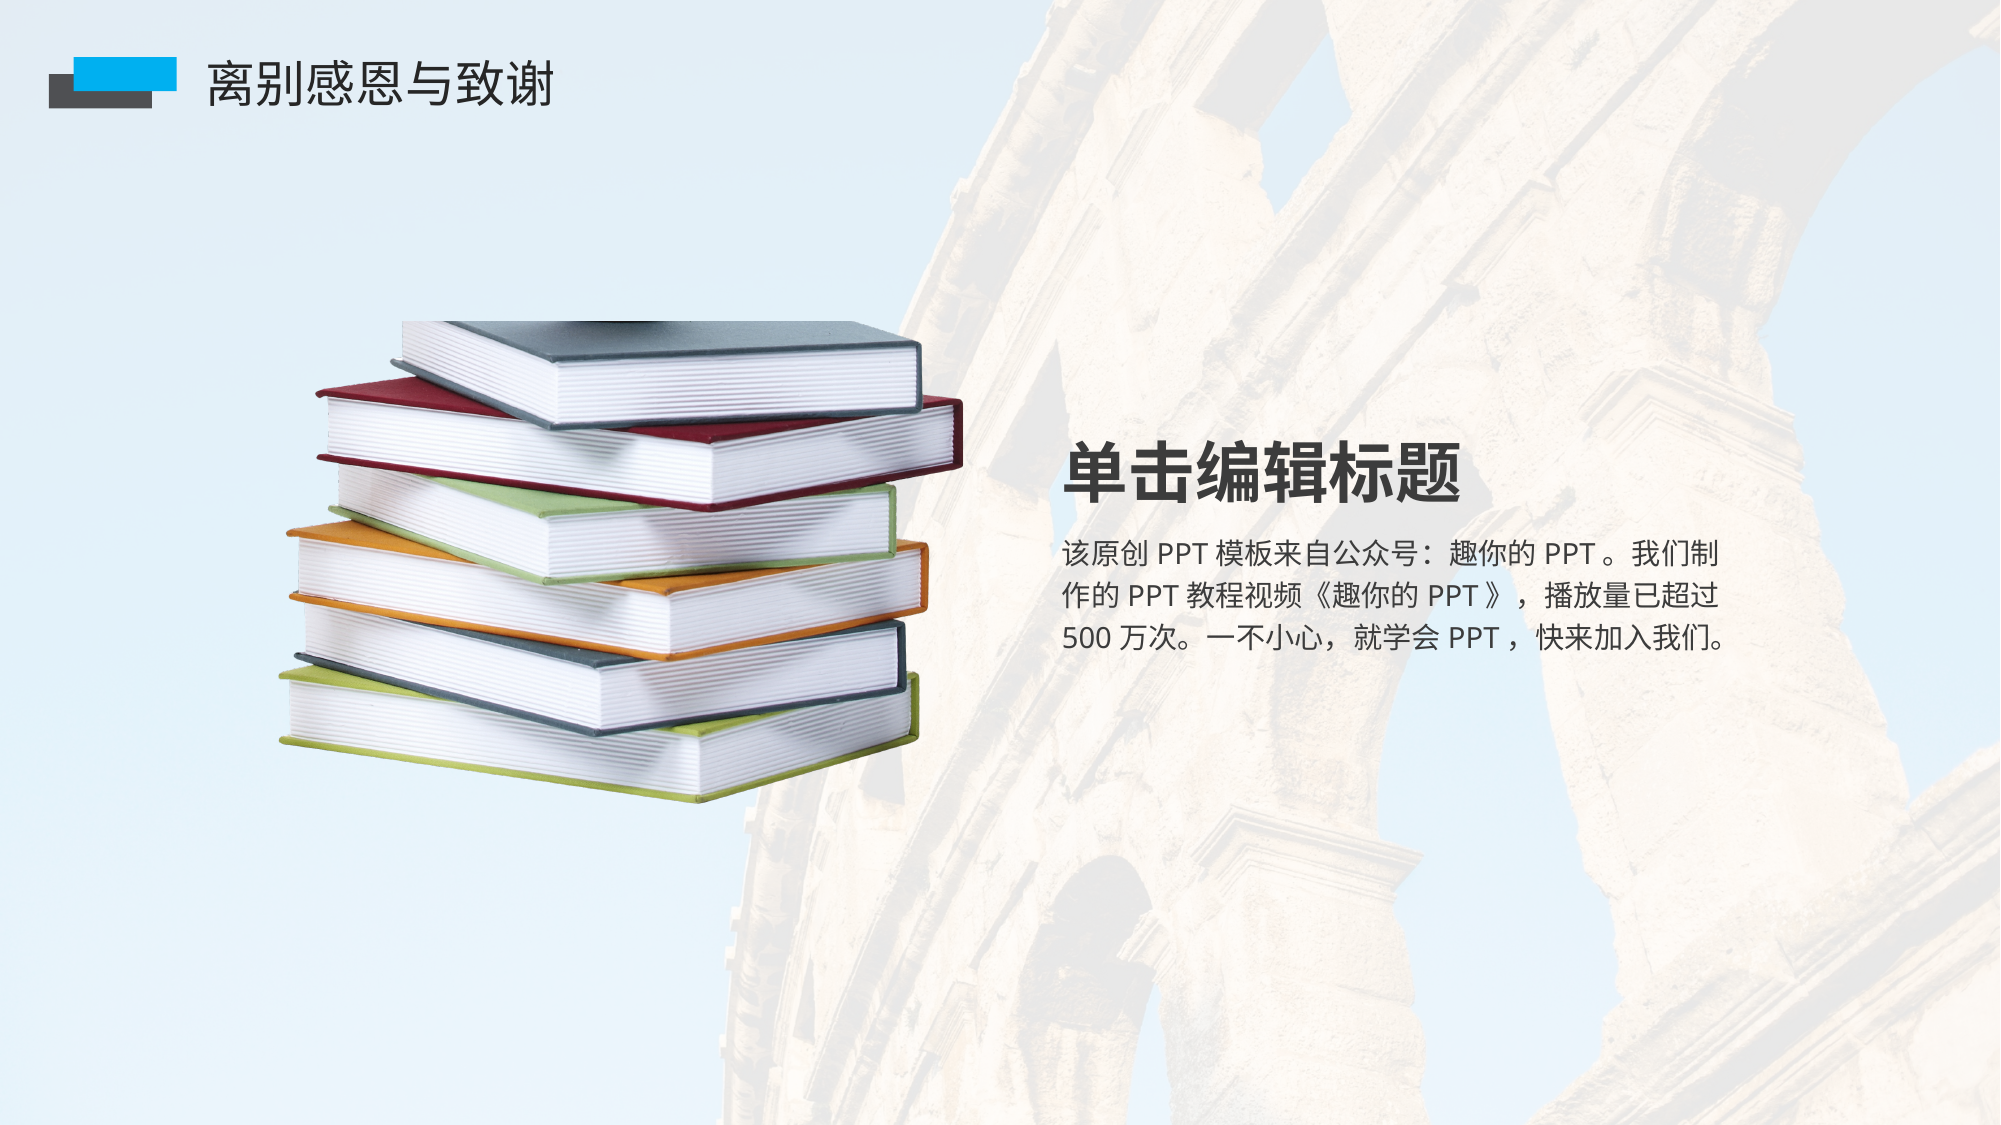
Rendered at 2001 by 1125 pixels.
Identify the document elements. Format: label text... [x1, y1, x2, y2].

text_box 离别感恩与致谢 [191, 44, 604, 120]
picture [278, 321, 964, 804]
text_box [48, 57, 177, 109]
text_box 该原创PPT模板来自公众号：趣你的PPT。我们制作的PPT教程视频《趣你的PPT》，播放量已超过500万次。一不小心，就学会PPT，快来加入我们。 [1061, 528, 1722, 655]
text_box 单击编辑标题 [1061, 430, 1481, 511]
